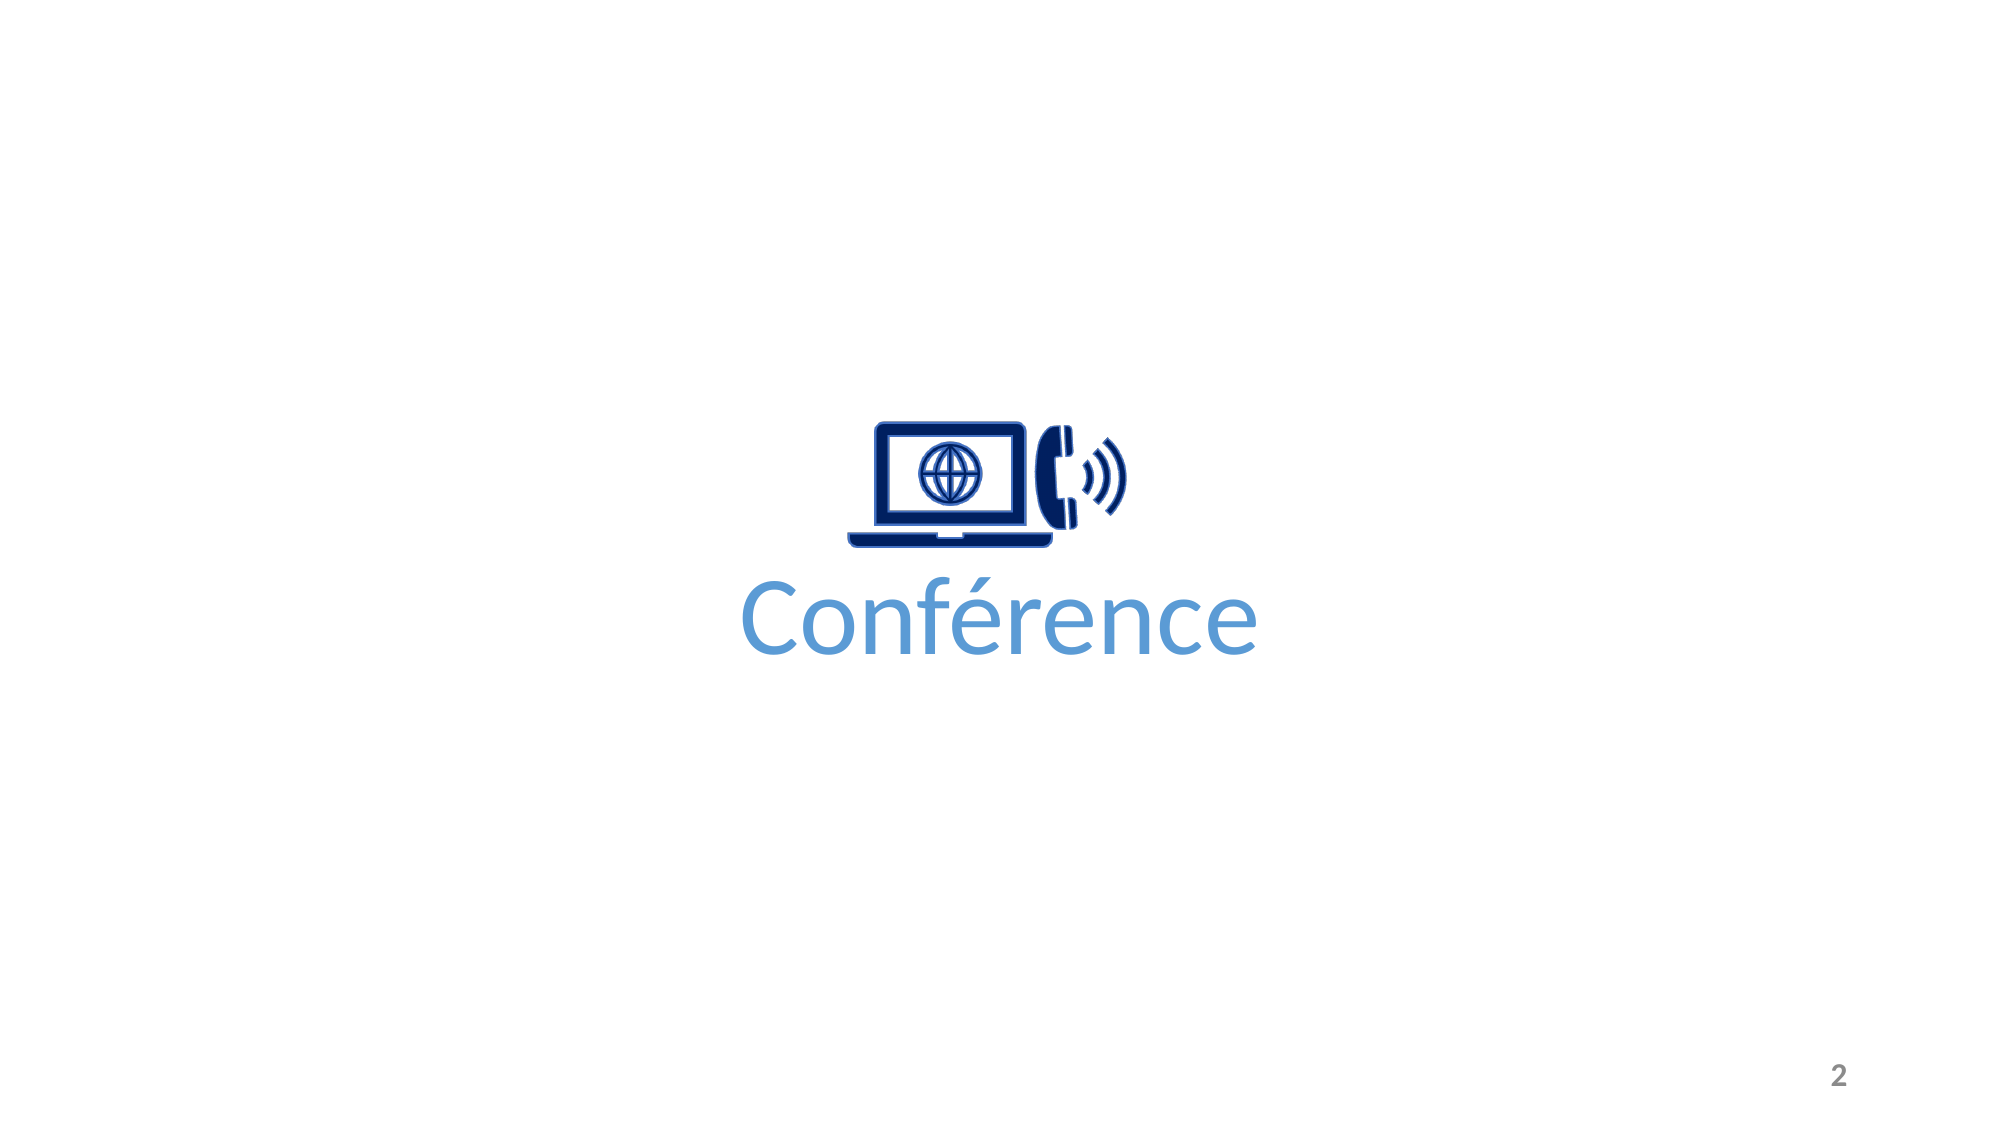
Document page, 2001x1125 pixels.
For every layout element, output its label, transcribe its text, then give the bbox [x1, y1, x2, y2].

slide_number 2 [1412, 1042, 1863, 1103]
text_box Conférence [724, 534, 1276, 685]
picture [844, 371, 1178, 591]
